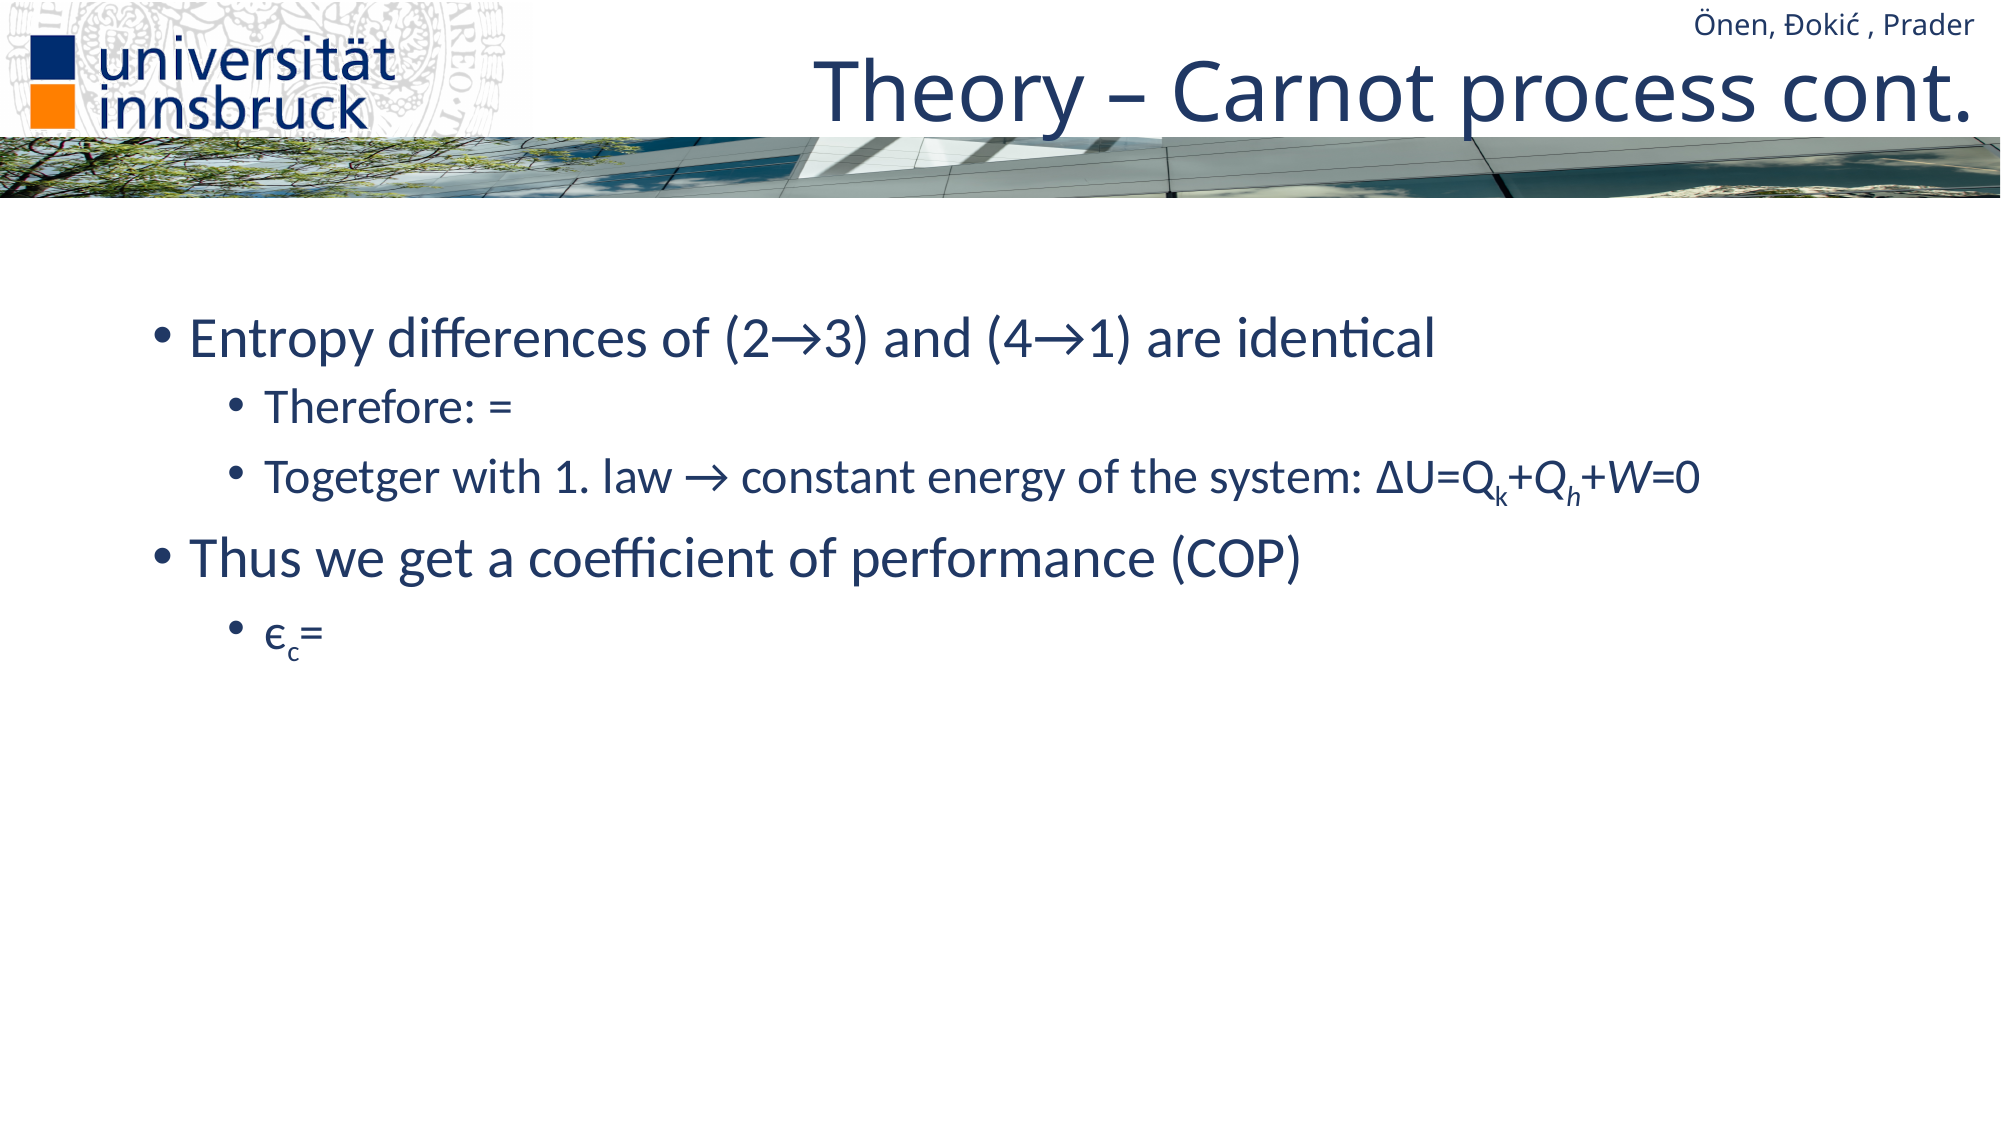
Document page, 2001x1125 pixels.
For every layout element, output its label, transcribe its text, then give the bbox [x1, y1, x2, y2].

title Theory – Carnot process cont. [632, 40, 1990, 150]
picture [0, 24, 2001, 198]
